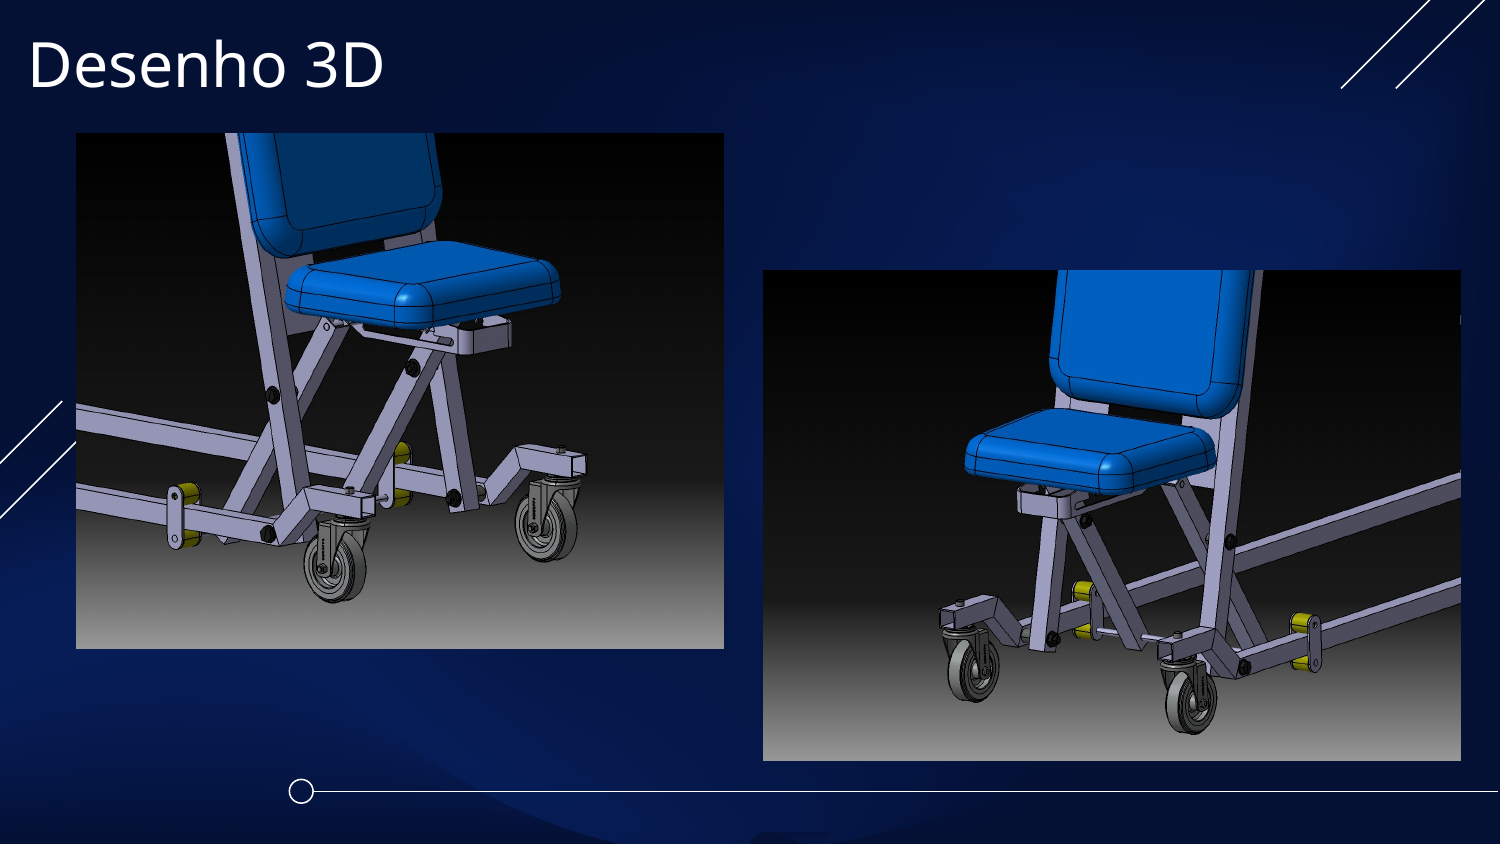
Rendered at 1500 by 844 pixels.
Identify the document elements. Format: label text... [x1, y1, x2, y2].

picture [0, 0, 1500, 844]
title Desenho 3D [12, 9, 1276, 104]
